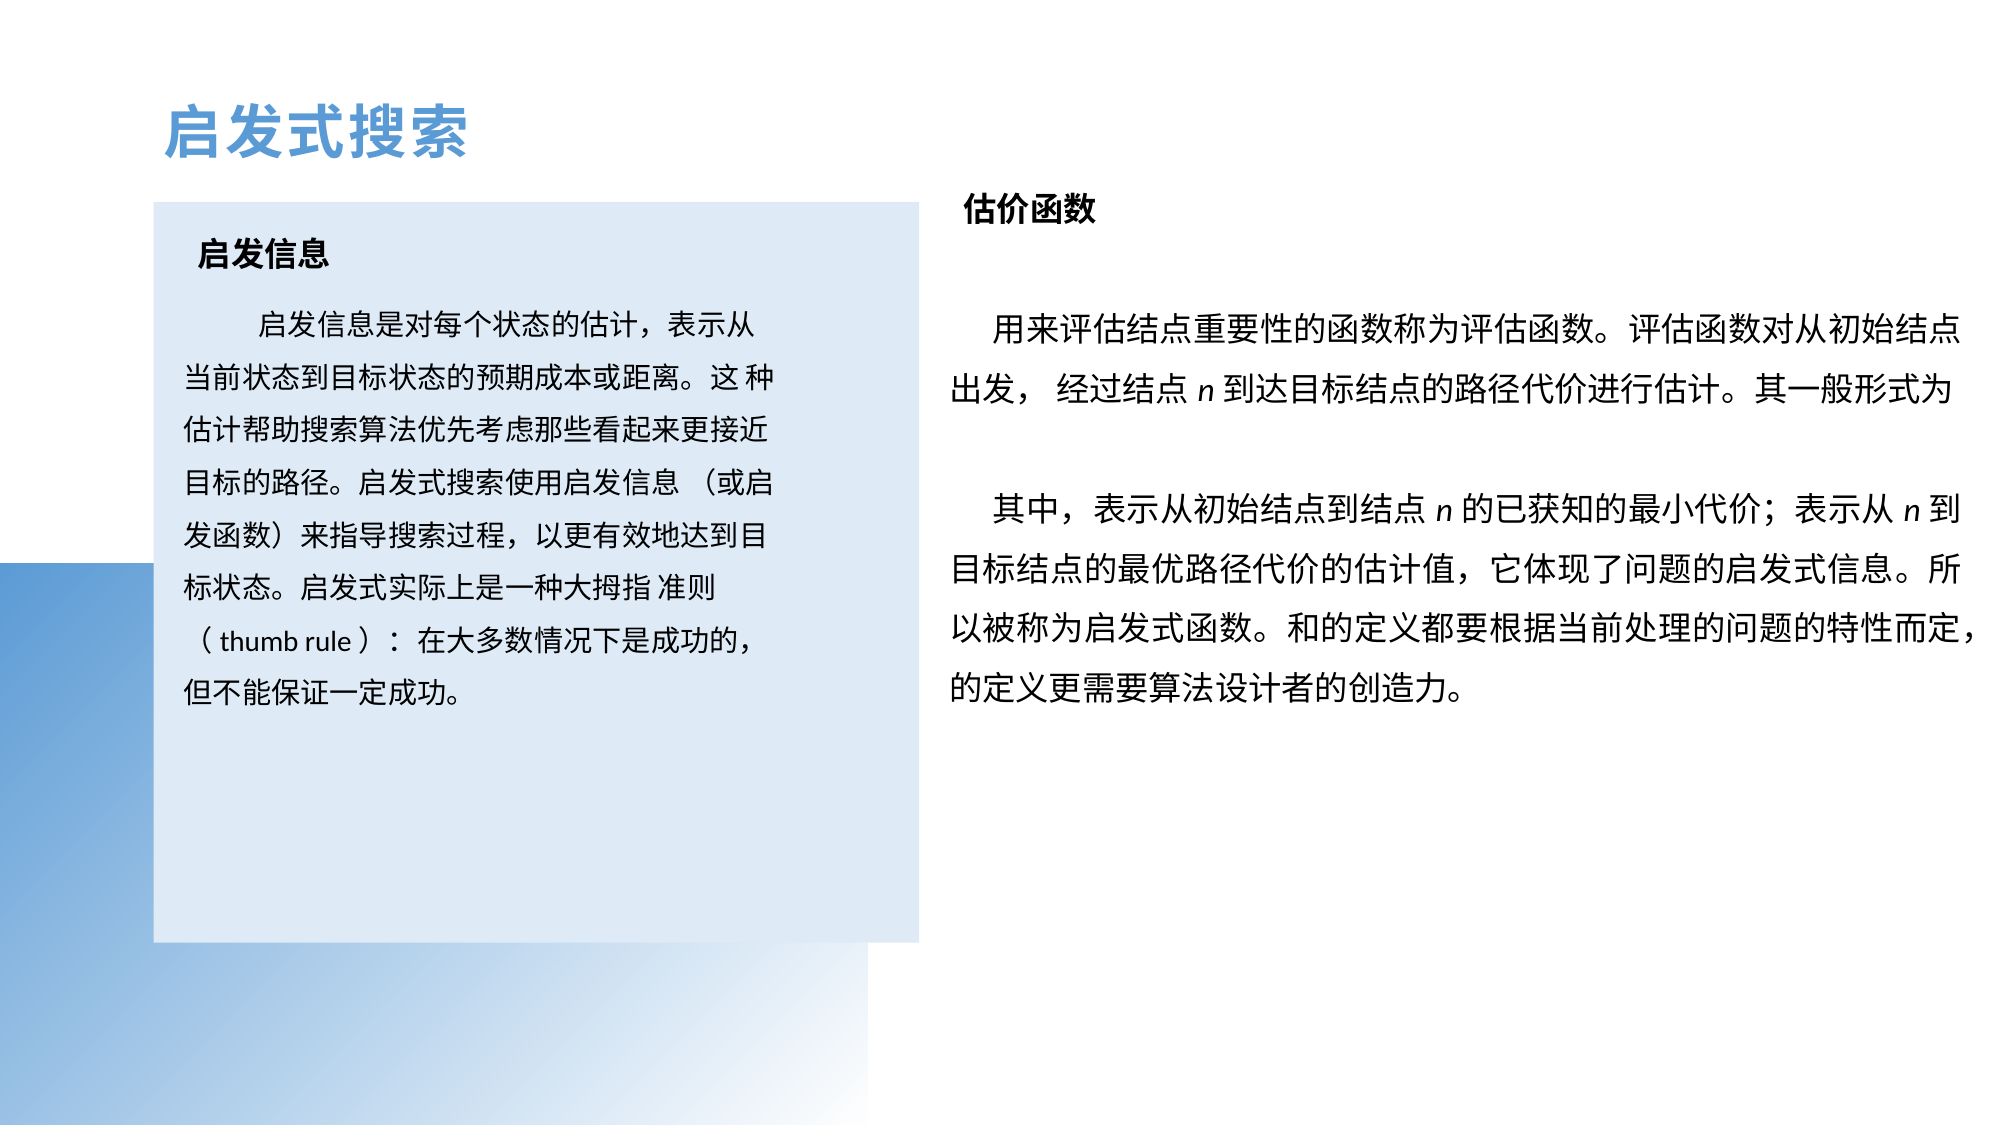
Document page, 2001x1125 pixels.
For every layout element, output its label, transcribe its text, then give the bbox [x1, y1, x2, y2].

text_box 启发式搜索 [153, 86, 959, 175]
text_box [153, 201, 920, 943]
text_box 启发信息 [187, 228, 953, 303]
text_box [0, 563, 868, 1125]
text_box 启发信息是对每个状态的估计，表示从当前状态到目标状态的预期成本或距离。这 种估计帮助搜索算法优先考虑那些看起来更接近目标的路径。启发式搜索使用启发信息 （或启发函数）来指导搜索过程，以更有效地达到目标状态。启发式实际上是一种大拇指 准则（thumb rule）：在大多数情况下是成功的，但不能保证一定成功。 [173, 283, 793, 790]
text_box 估价函数 [953, 183, 1791, 303]
